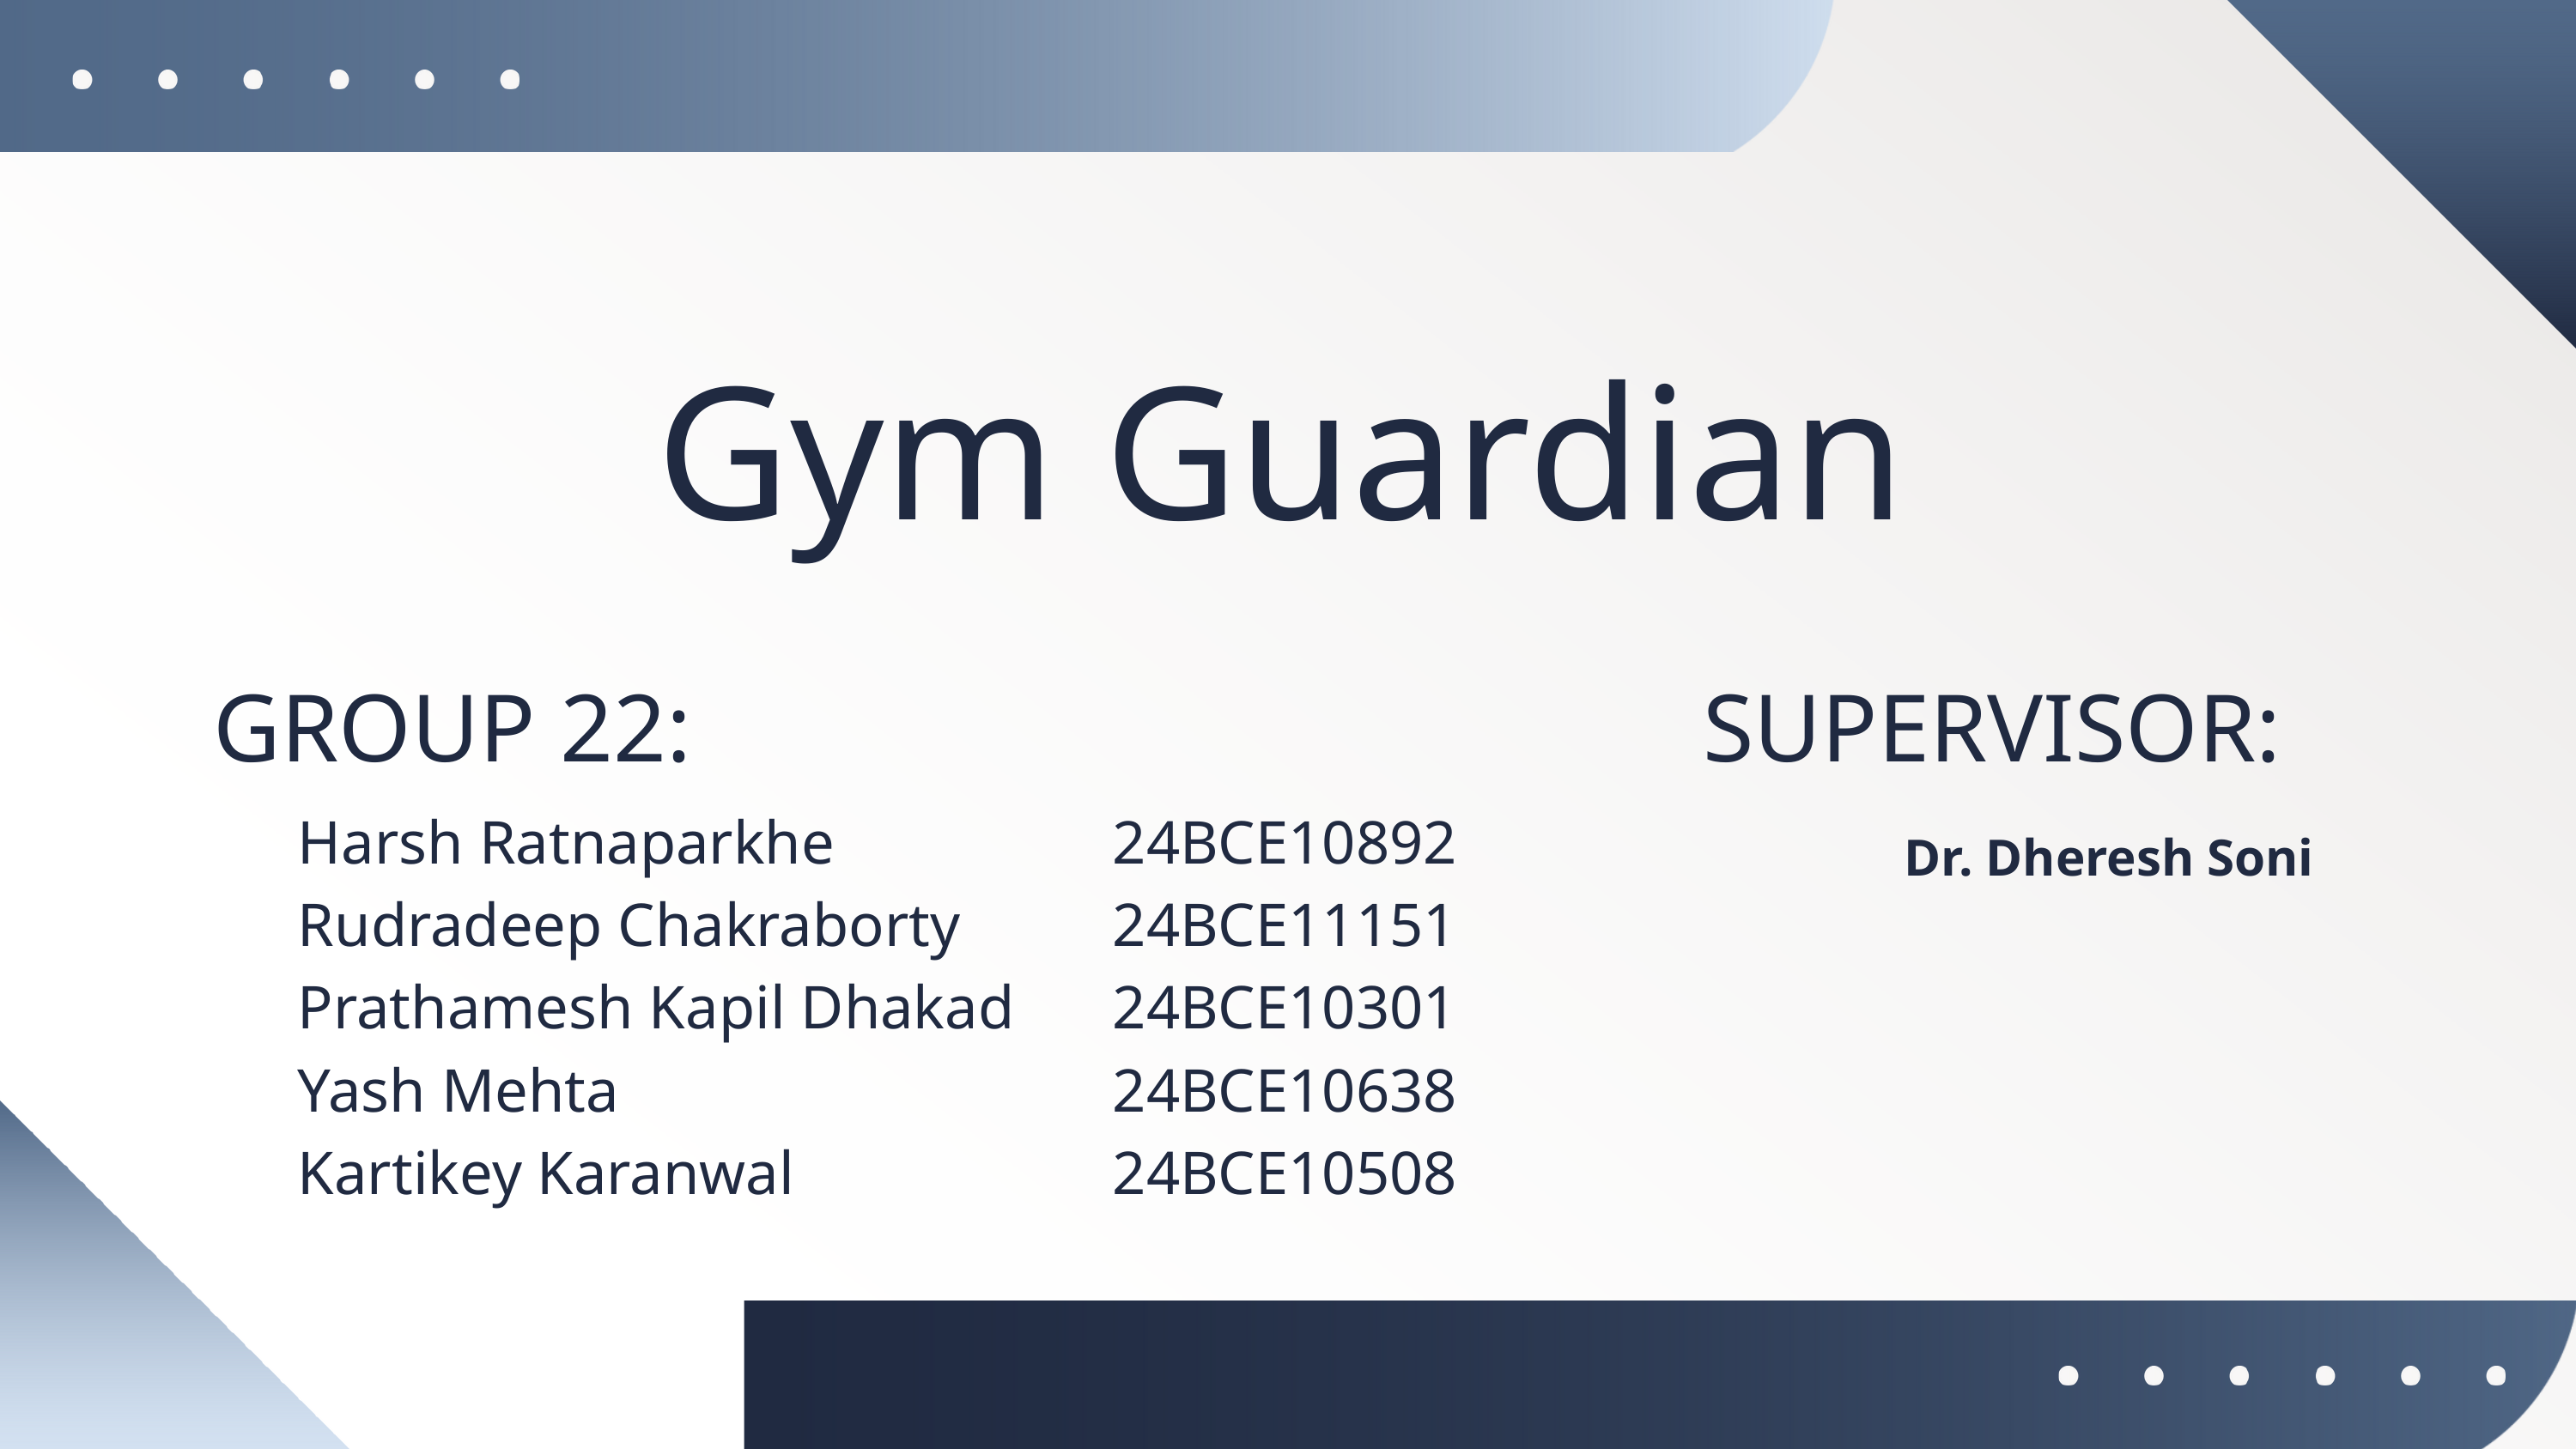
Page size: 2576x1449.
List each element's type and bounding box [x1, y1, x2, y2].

text_box [0, 0, 2576, 1449]
